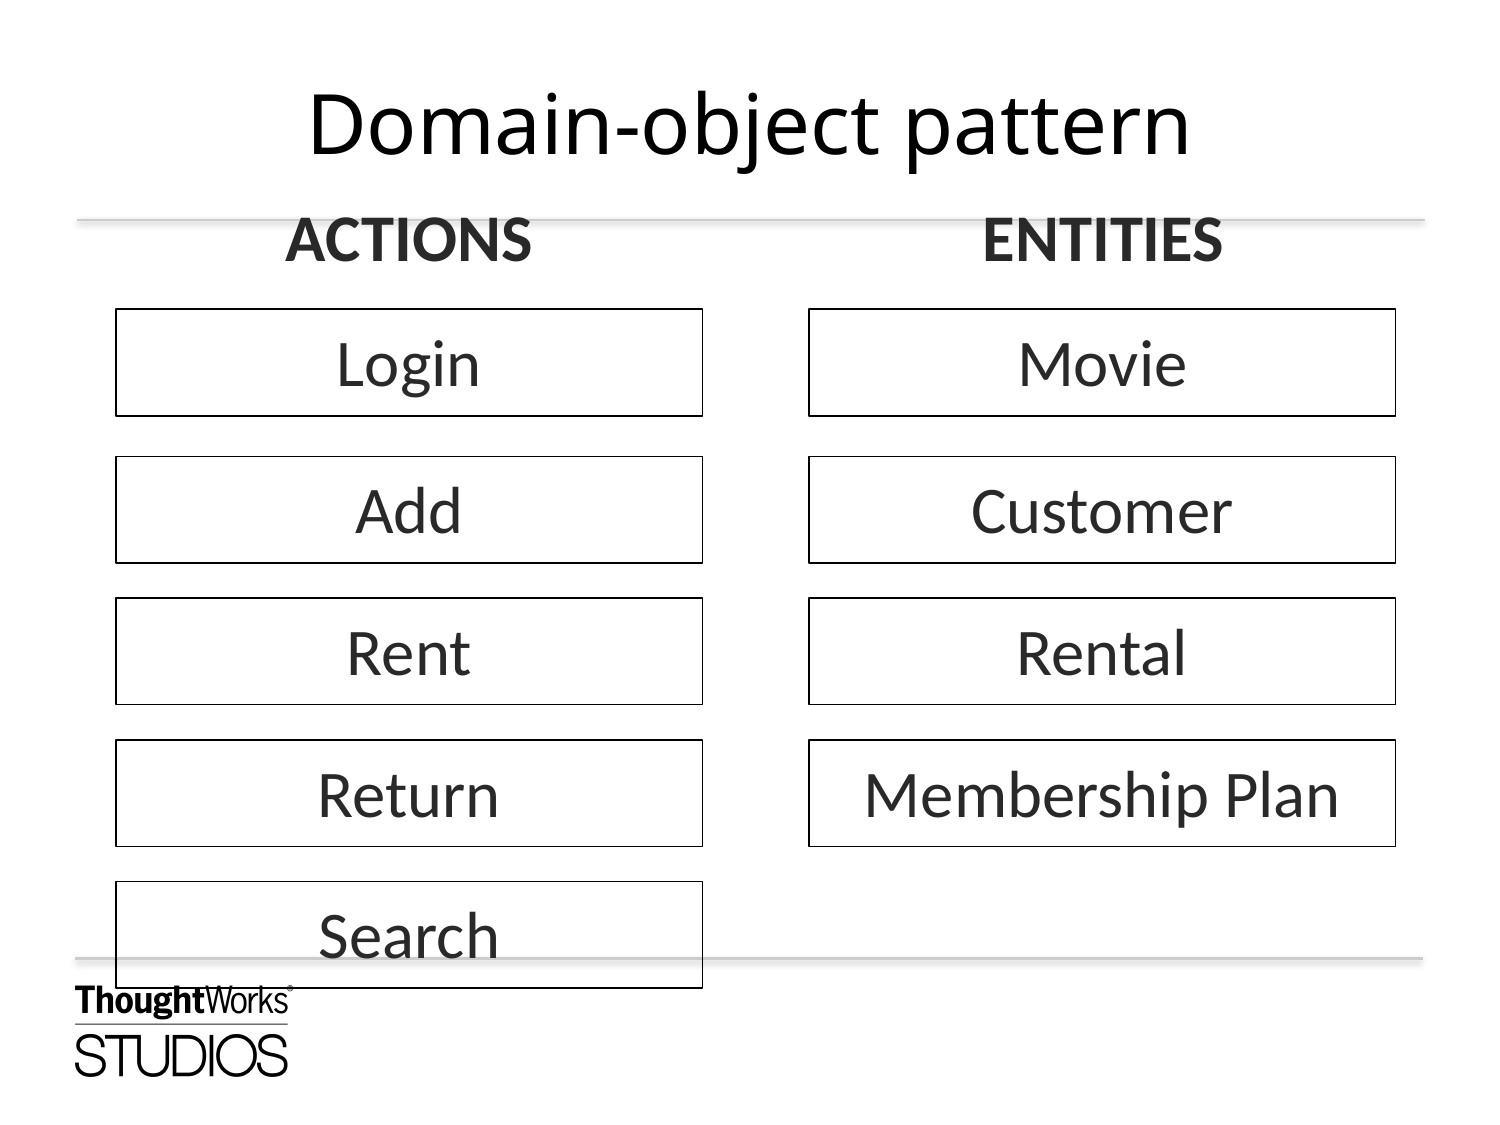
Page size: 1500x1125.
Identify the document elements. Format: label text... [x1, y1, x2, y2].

picture [75, 985, 293, 1077]
text_box Add [116, 456, 703, 563]
text_box Search [116, 881, 703, 989]
text_box Return [116, 739, 703, 847]
text_box Customer [809, 456, 1396, 563]
text_box Membership Plan [809, 739, 1396, 847]
title Domain-object pattern [75, 45, 1425, 197]
text_box Movie [809, 309, 1396, 416]
text_box Rent [116, 597, 703, 705]
text_box ENTITIES [925, 184, 1282, 327]
text_box ACTIONS [253, 184, 565, 309]
text_box Rental [809, 597, 1396, 705]
text_box Login [116, 309, 703, 416]
